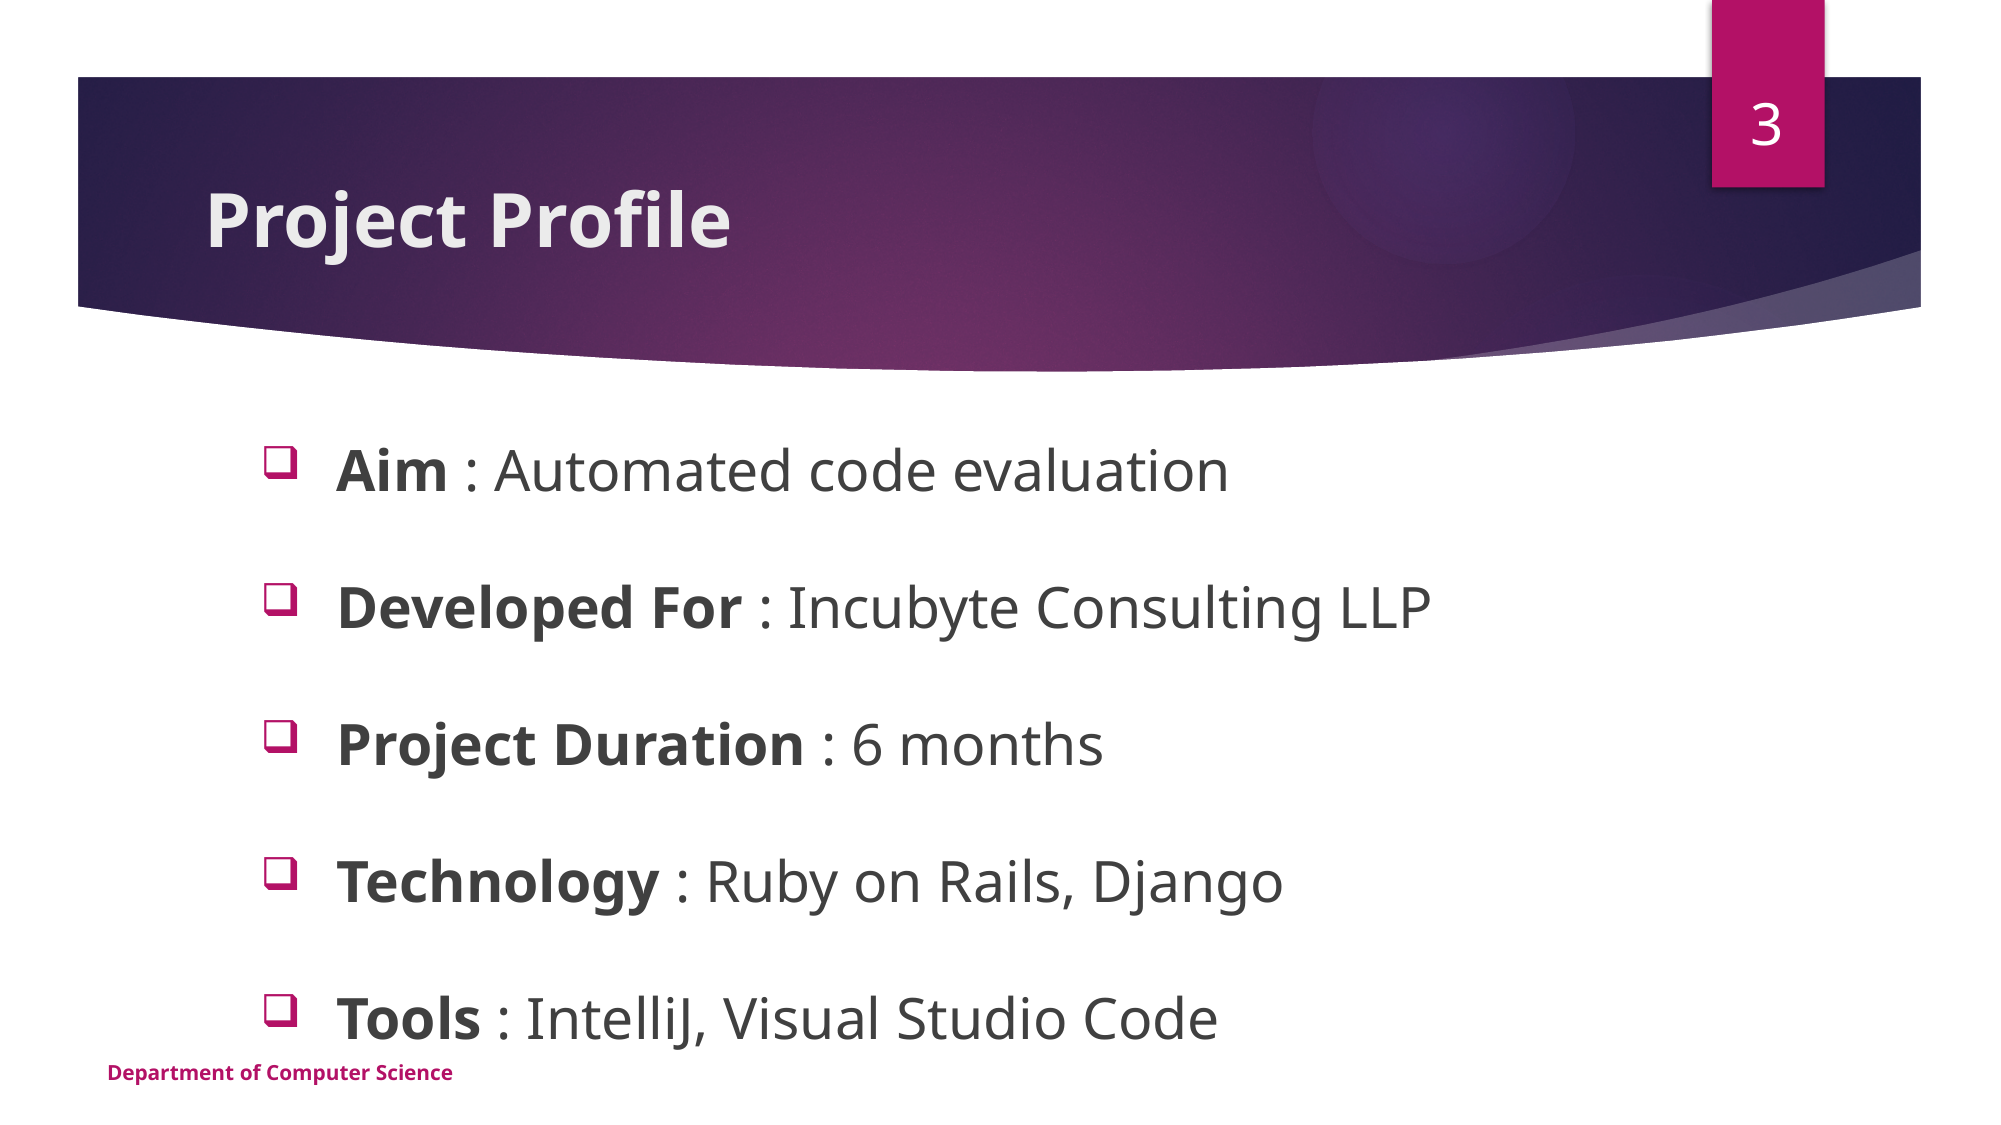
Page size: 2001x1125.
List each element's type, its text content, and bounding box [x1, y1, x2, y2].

title Project Profile [189, 159, 1627, 276]
slide_number 3 [1698, 48, 1836, 175]
footer Department of Computer Science [92, 1048, 726, 1099]
list Aim : Automated code evaluation Developed For : Incubyte Consulting LLP Project Duration : 6 months Technology : Ruby on Rails, Django Tools : IntelliJ, Visual Studio Code [189, 427, 1638, 1063]
